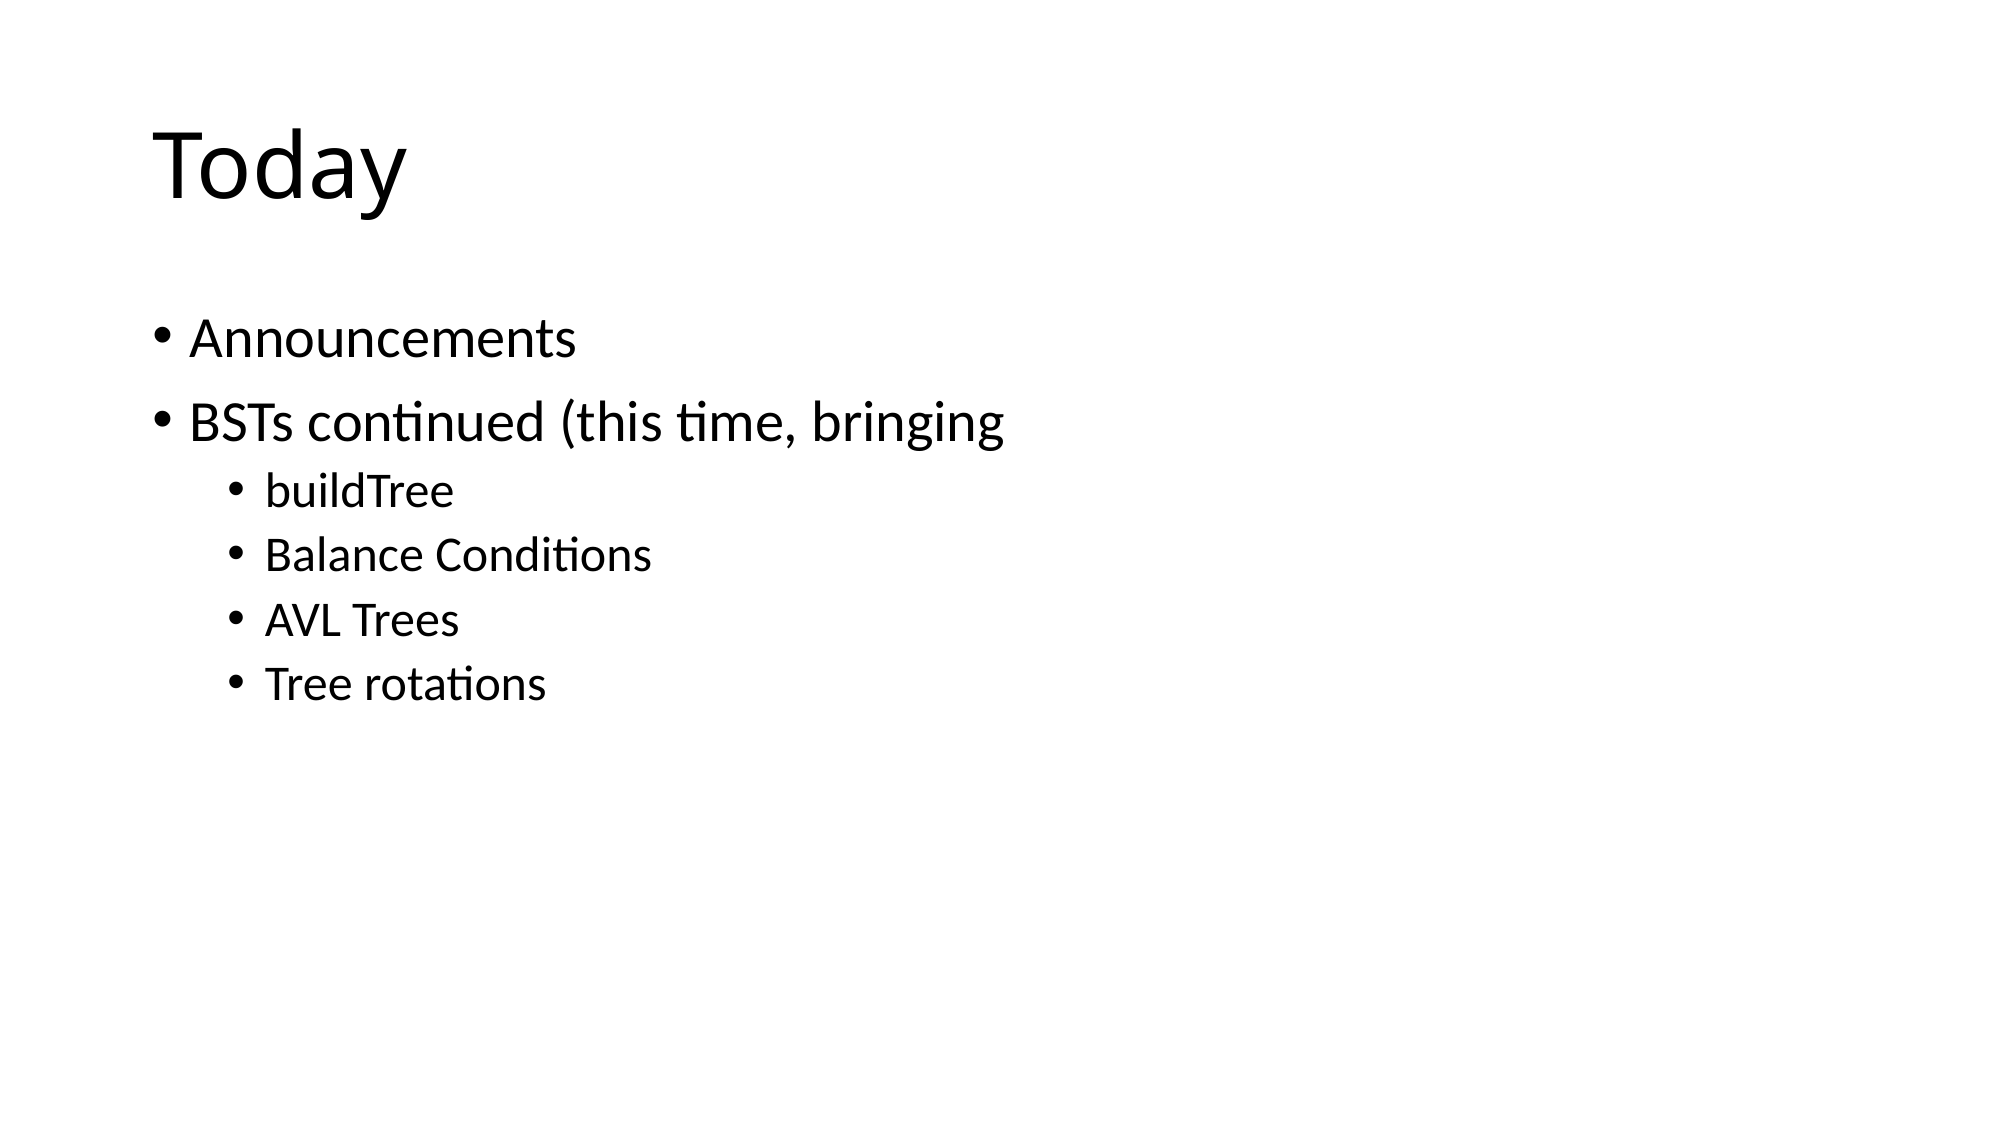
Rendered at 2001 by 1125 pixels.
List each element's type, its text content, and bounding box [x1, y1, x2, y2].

list Announcements BSTs continued (this time, bringing buildTree Balance Conditions AVL Trees Tree rotations [137, 299, 1863, 1014]
title Today [137, 59, 1863, 278]
